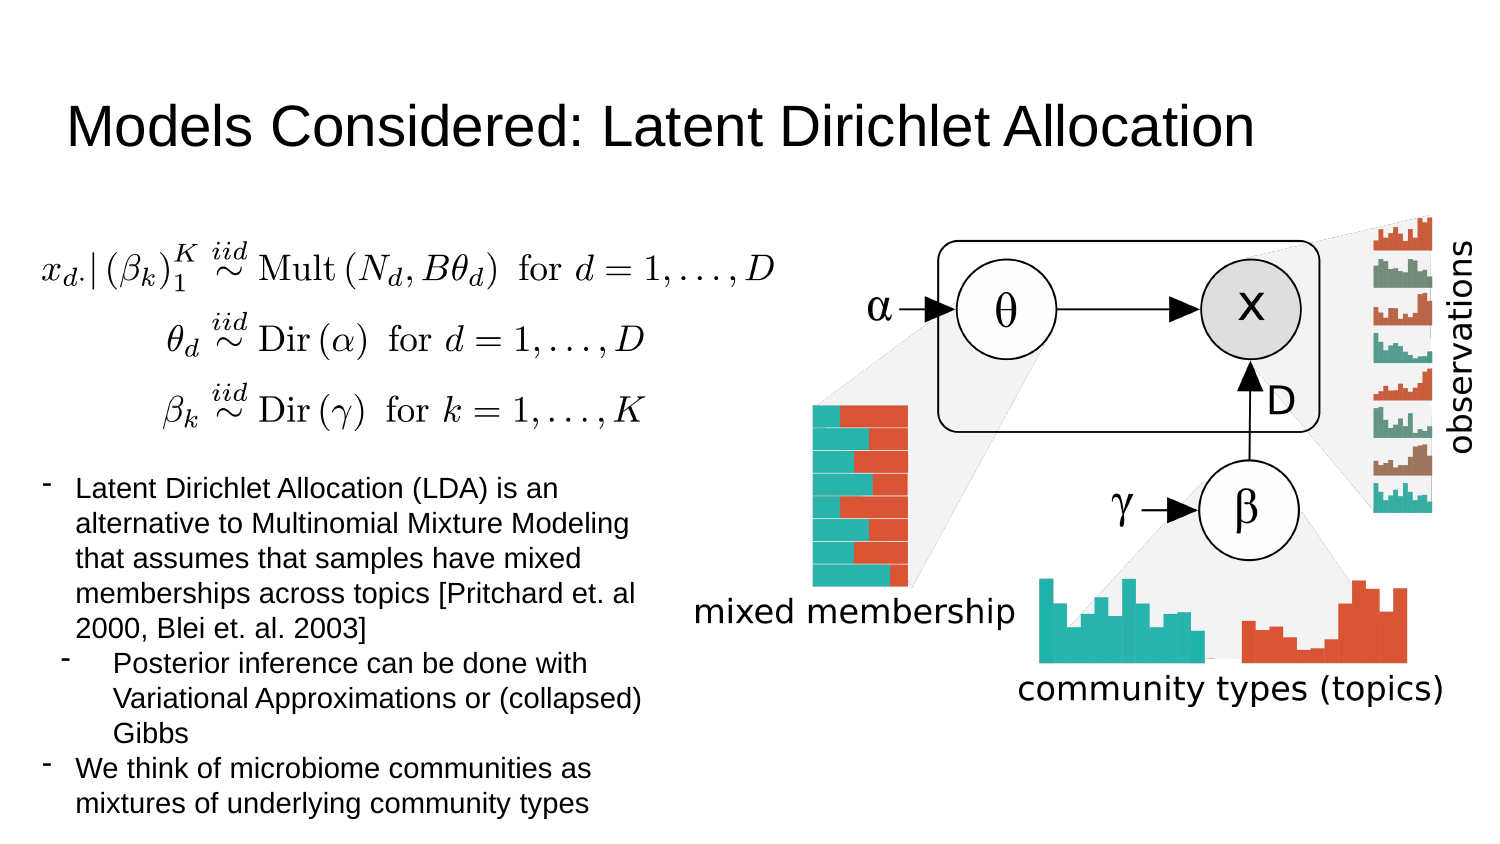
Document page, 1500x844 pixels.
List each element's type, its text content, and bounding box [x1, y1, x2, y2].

title Models Considered: Latent Dirichlet Allocation [51, 72, 1449, 167]
text_box Latent Dirichlet Allocation (LDA) is an alternative to Multinomial Mixture Modeling that assumes that samples have mixed memberships across topics [Pritchard et. al 2000, Blei et. al. 2003] Posterior inference can be done with Variational Approximations or (collapsed) Gibbs We think of microbiome communities as mixtures of underlying community types [22, 454, 697, 832]
picture [39, 215, 1472, 707]
